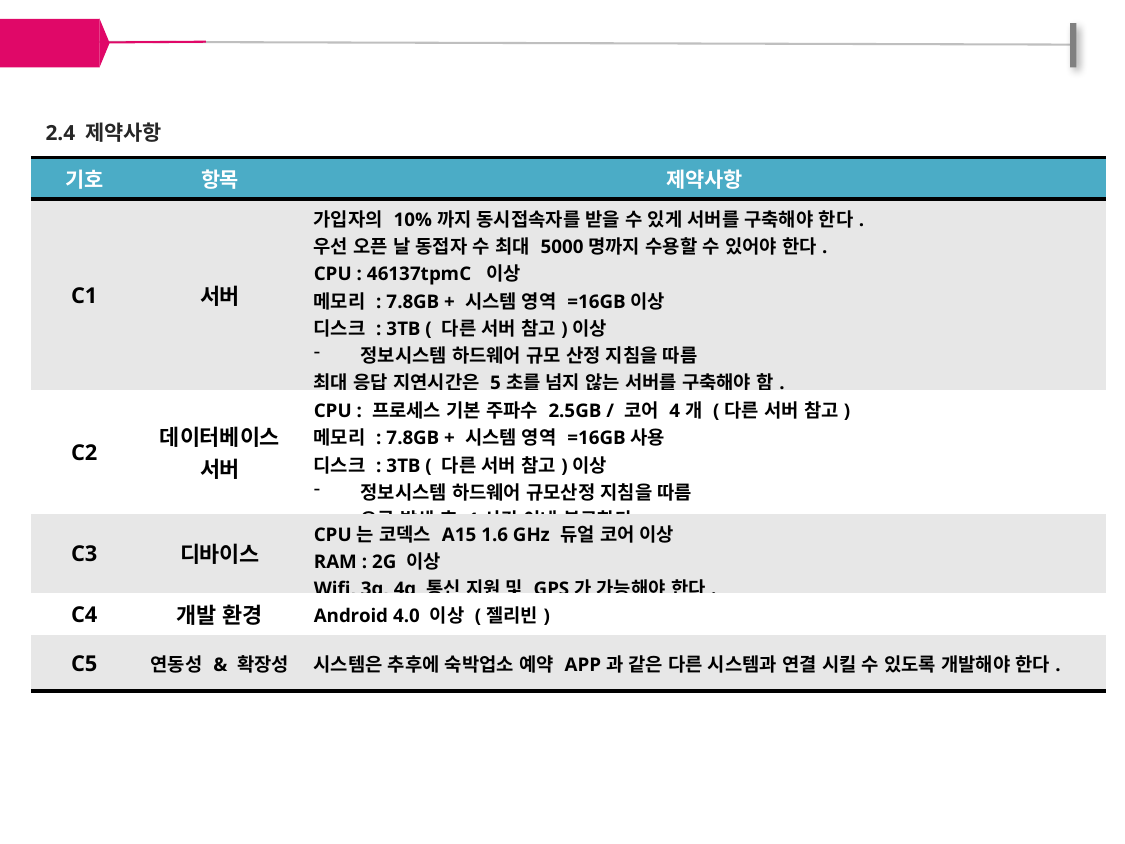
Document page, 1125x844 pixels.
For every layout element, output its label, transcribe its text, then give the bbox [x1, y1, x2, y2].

table_cell C3 [31, 514, 137, 593]
table_header 제약사항 [303, 159, 1106, 197]
table_cell 데이터베이스 서버 [137, 390, 303, 514]
table_header 항목 [137, 159, 303, 197]
text_box 2.4 제약사항 [30, 61, 996, 152]
table_cell 가입자의 10%까지 동시접속자를 받을 수 있게 서버를 구축해야 한다. 우선 오픈 날 동접자 수 최대 5000명까지 수용할 수 있어야 한다. CPU : 46137tpmC 이상 메모리 : 7.8GB + 시스템 영역 =16GB이상 디스크 : 3TB ( 다른 서버 참고)이상 정보시스템 하드웨어 규모 산정 지침을 따름 최대 응답 지연시간은 5초를 넘지 않는 서버를 구축해야 함. 365 * 24 시간 가용성을 위한 HW 구성을 해야한다. [303, 201, 1106, 390]
table_cell 개발 환경 [137, 593, 303, 635]
table_cell 시스템은 추후에 숙박업소 예약 APP과 같은 다른 시스템과 연결 시킬 수 있도록 개발해야 한다. [303, 635, 1106, 689]
table_cell CPU : 프로세스 기본 주파수 2.5GB / 코어 4개 (다른 서버 참고) 메모리 : 7.8GB + 시스템 영역 =16GB사용 디스크 : 3TB ( 다른 서버 참고)이상 정보시스템 하드웨어 규모산정 지침을 따름 오류 발생 후 1시간 이내 복구한다. [303, 390, 1106, 514]
table_cell 디바이스 [137, 514, 303, 593]
table_cell CPU는 코덱스 A15 1.6 GHz 듀얼 코어 이상 RAM : 2G 이상 Wifi, 3g, 4g 통신 지원 및 GPS가 가능해야 한다. [303, 514, 1106, 593]
table_cell C4 [31, 593, 137, 635]
table_header 기호 [31, 159, 137, 197]
table_cell Android 4.0 이상 (젤리빈) [303, 593, 1106, 635]
table_cell 연동성 & 확장성 [137, 635, 303, 689]
table_cell 서버 [137, 201, 303, 390]
table_cell C1 [31, 201, 137, 390]
table_cell C5 [31, 635, 137, 689]
table_cell C2 [31, 390, 137, 514]
